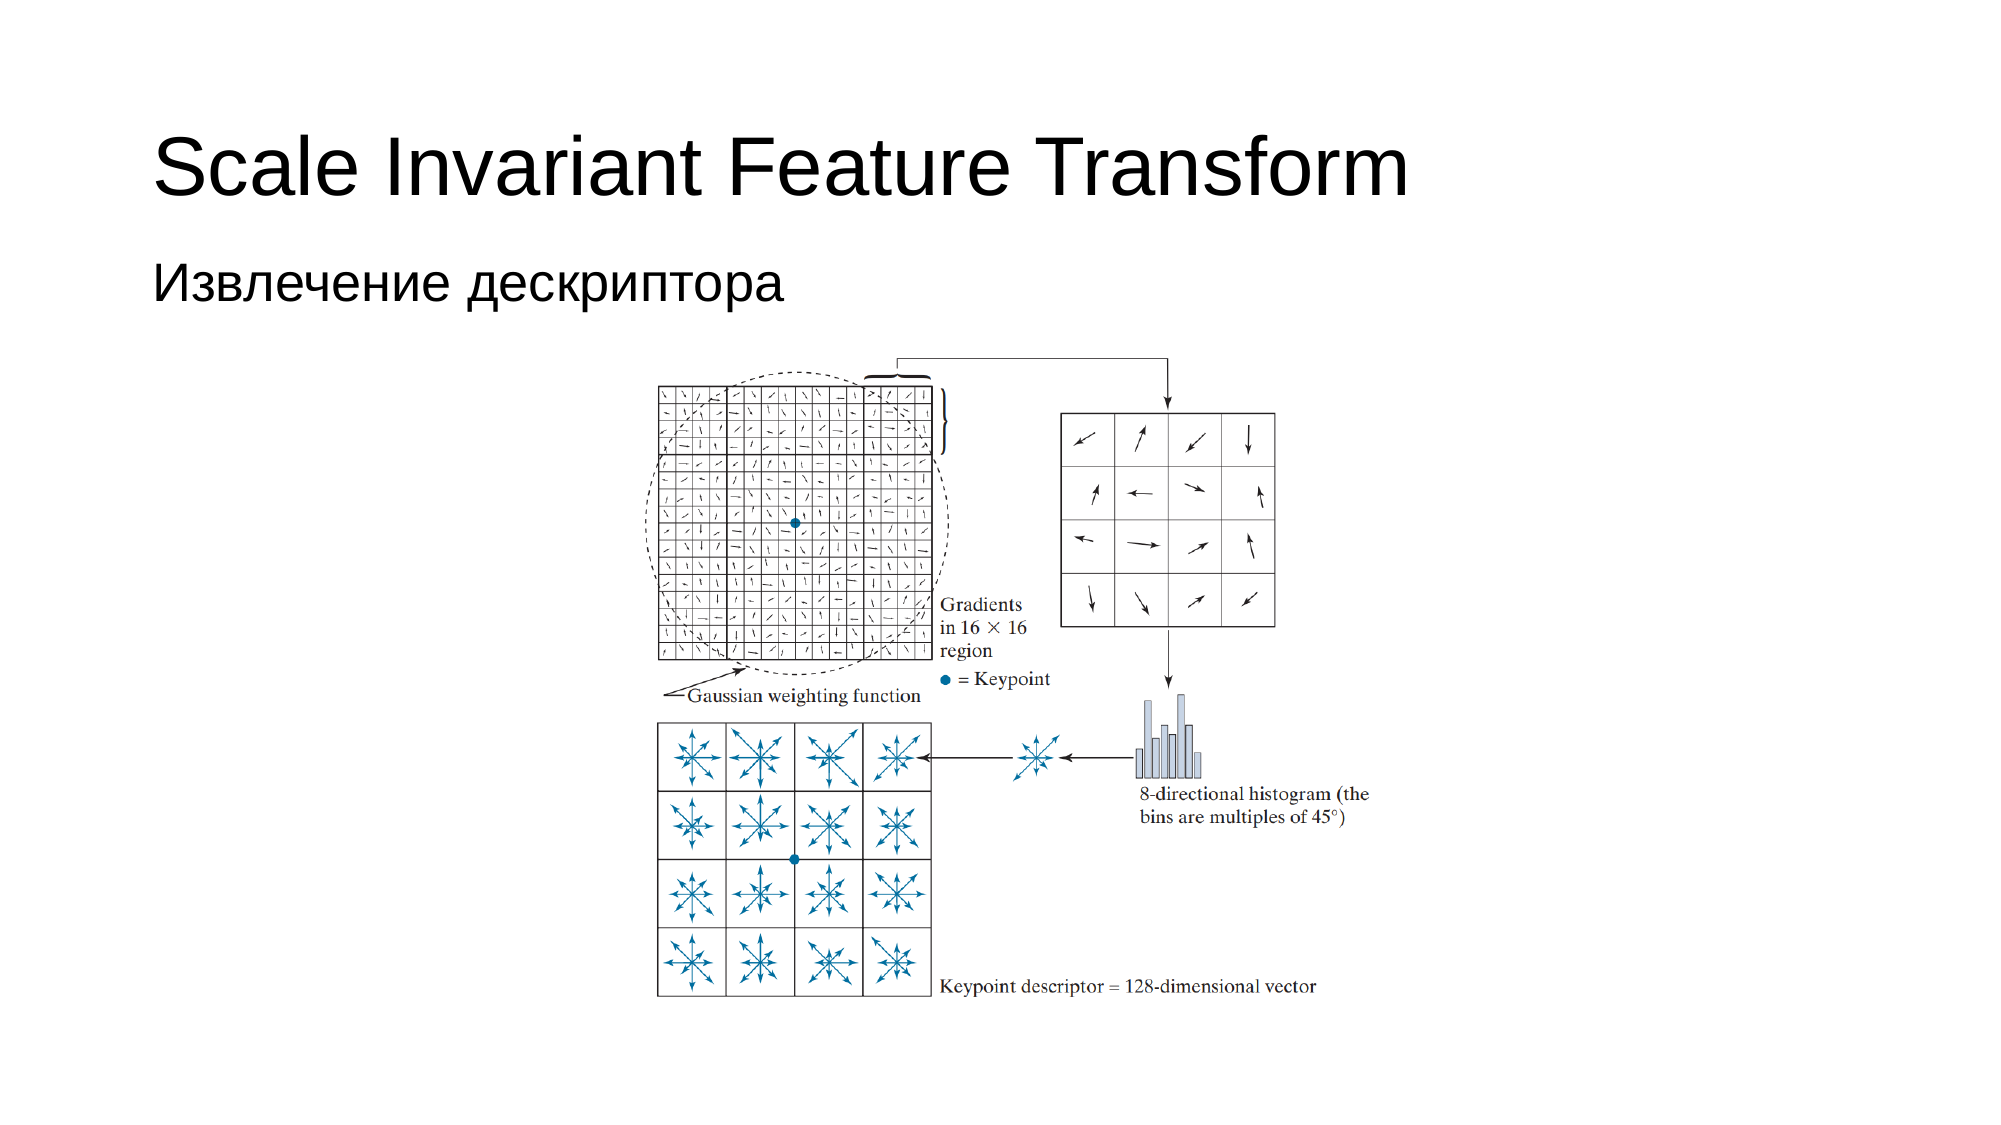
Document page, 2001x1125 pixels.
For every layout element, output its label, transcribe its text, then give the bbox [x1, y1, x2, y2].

title Scale Invariant Feature Transform [137, 59, 1863, 278]
picture [617, 342, 1383, 1006]
text_box Извлечение дескриптора [137, 239, 1824, 320]
